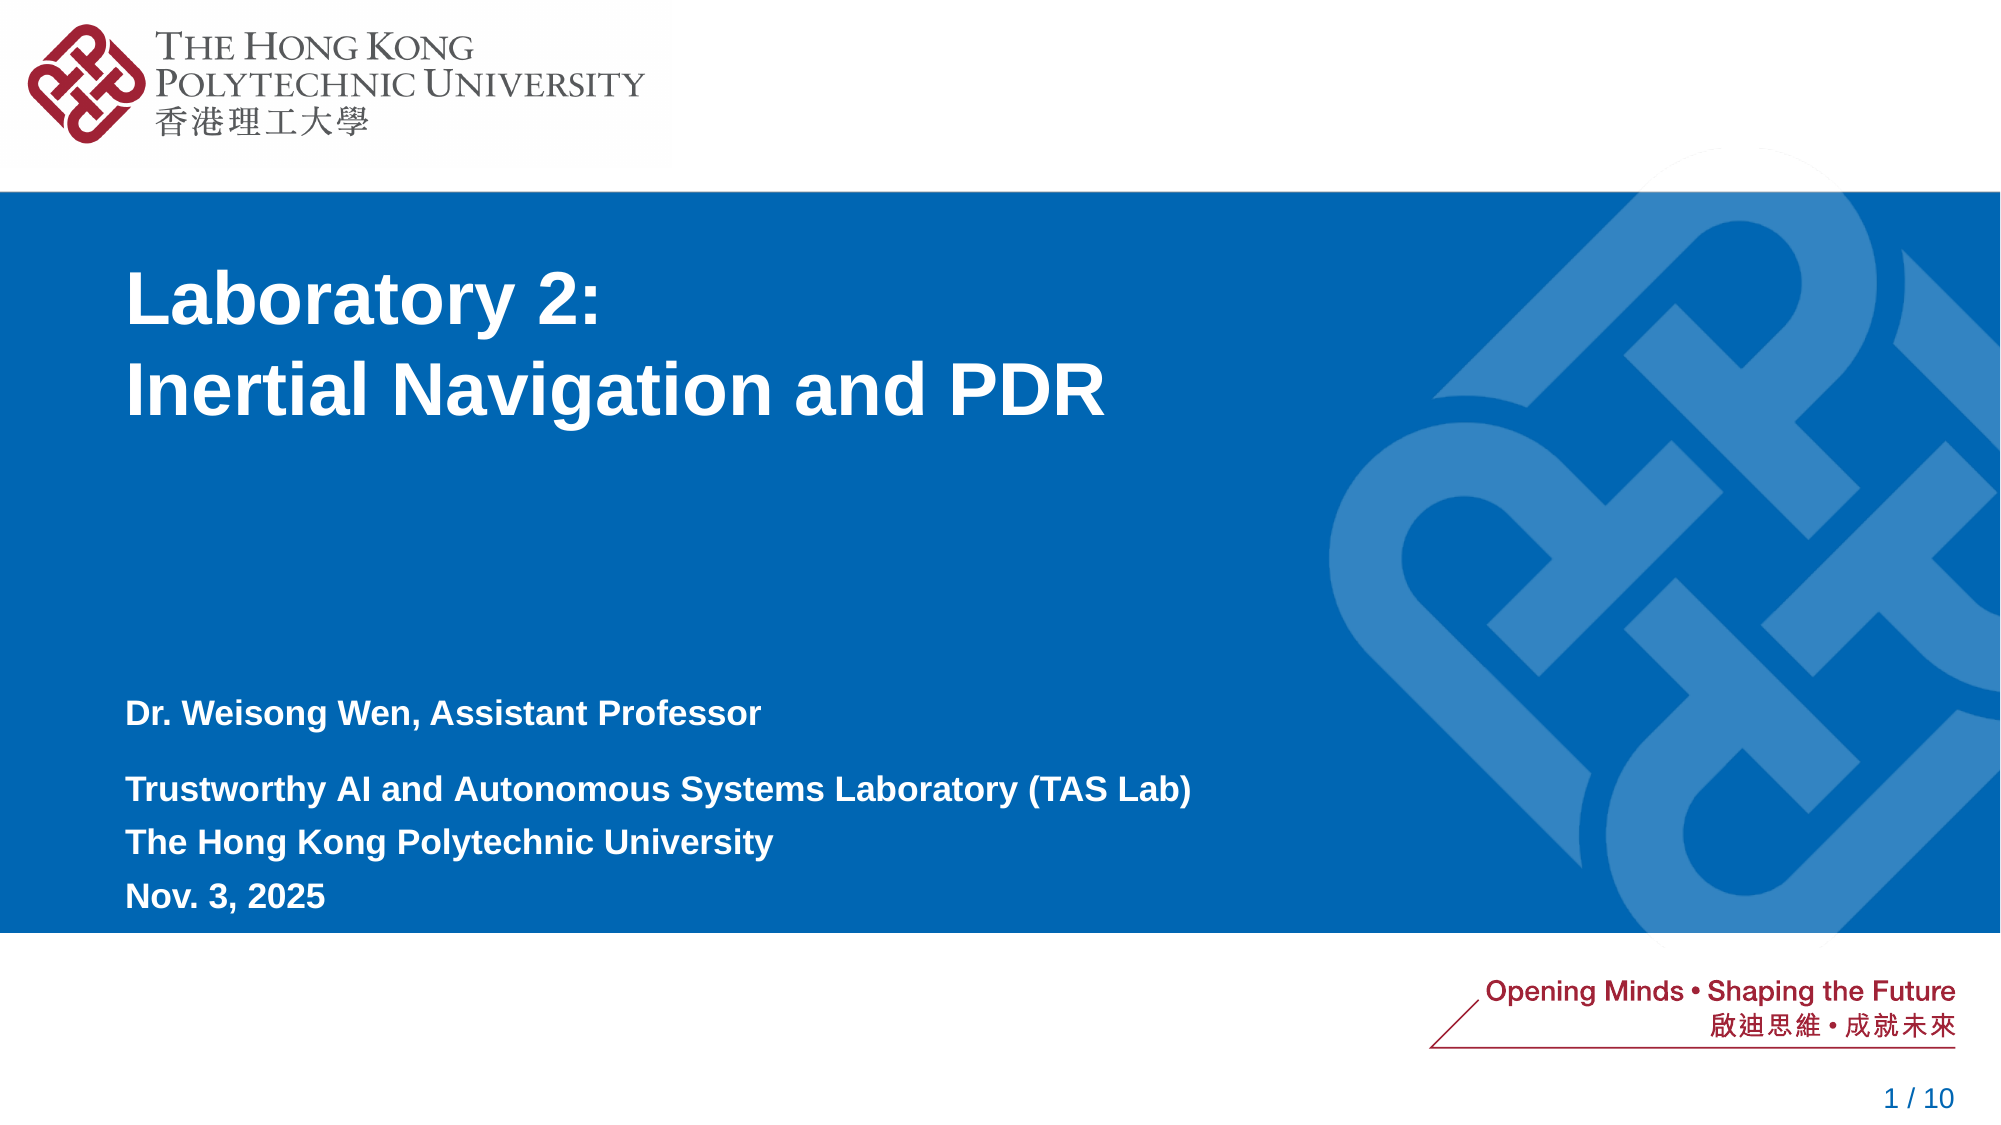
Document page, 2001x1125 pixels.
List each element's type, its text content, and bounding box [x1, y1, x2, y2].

text_box 1 / 10 [1883, 1081, 1966, 1115]
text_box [1384, 947, 2000, 1081]
picture [0, 0, 672, 168]
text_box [1738, 1012, 1793, 1039]
picture [0, 147, 2001, 973]
